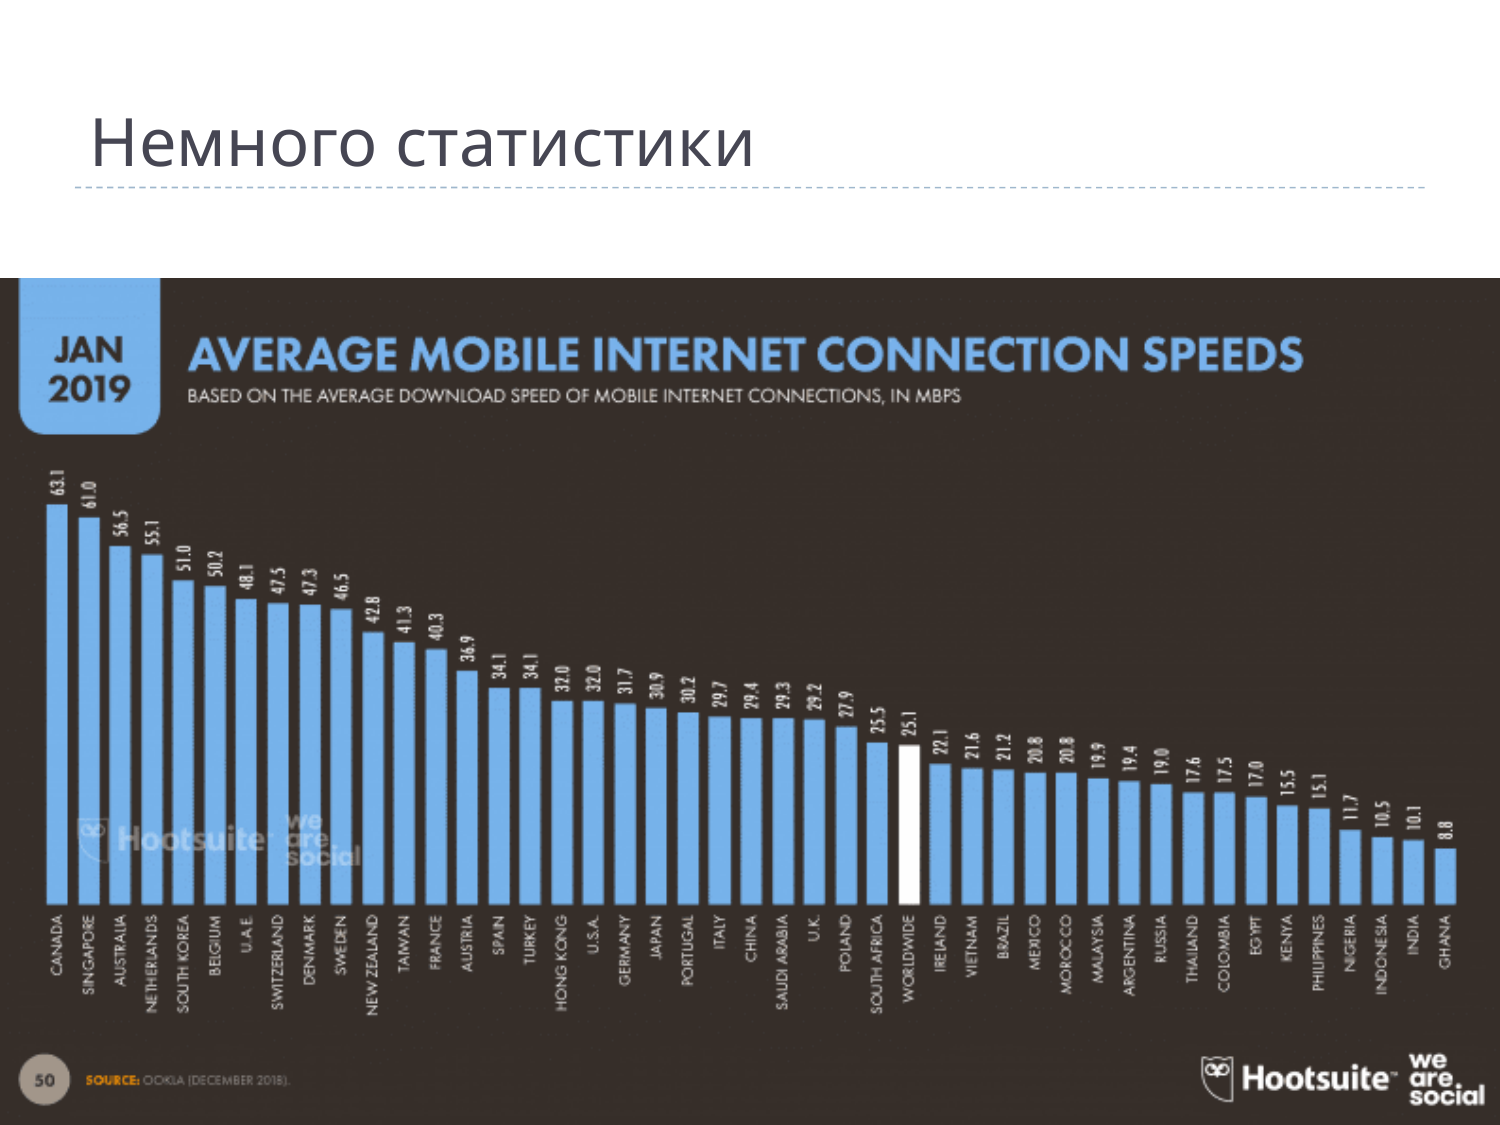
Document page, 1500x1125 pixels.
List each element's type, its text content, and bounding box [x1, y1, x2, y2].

picture [0, 278, 1500, 1125]
title Немного статистики [75, 24, 1425, 188]
